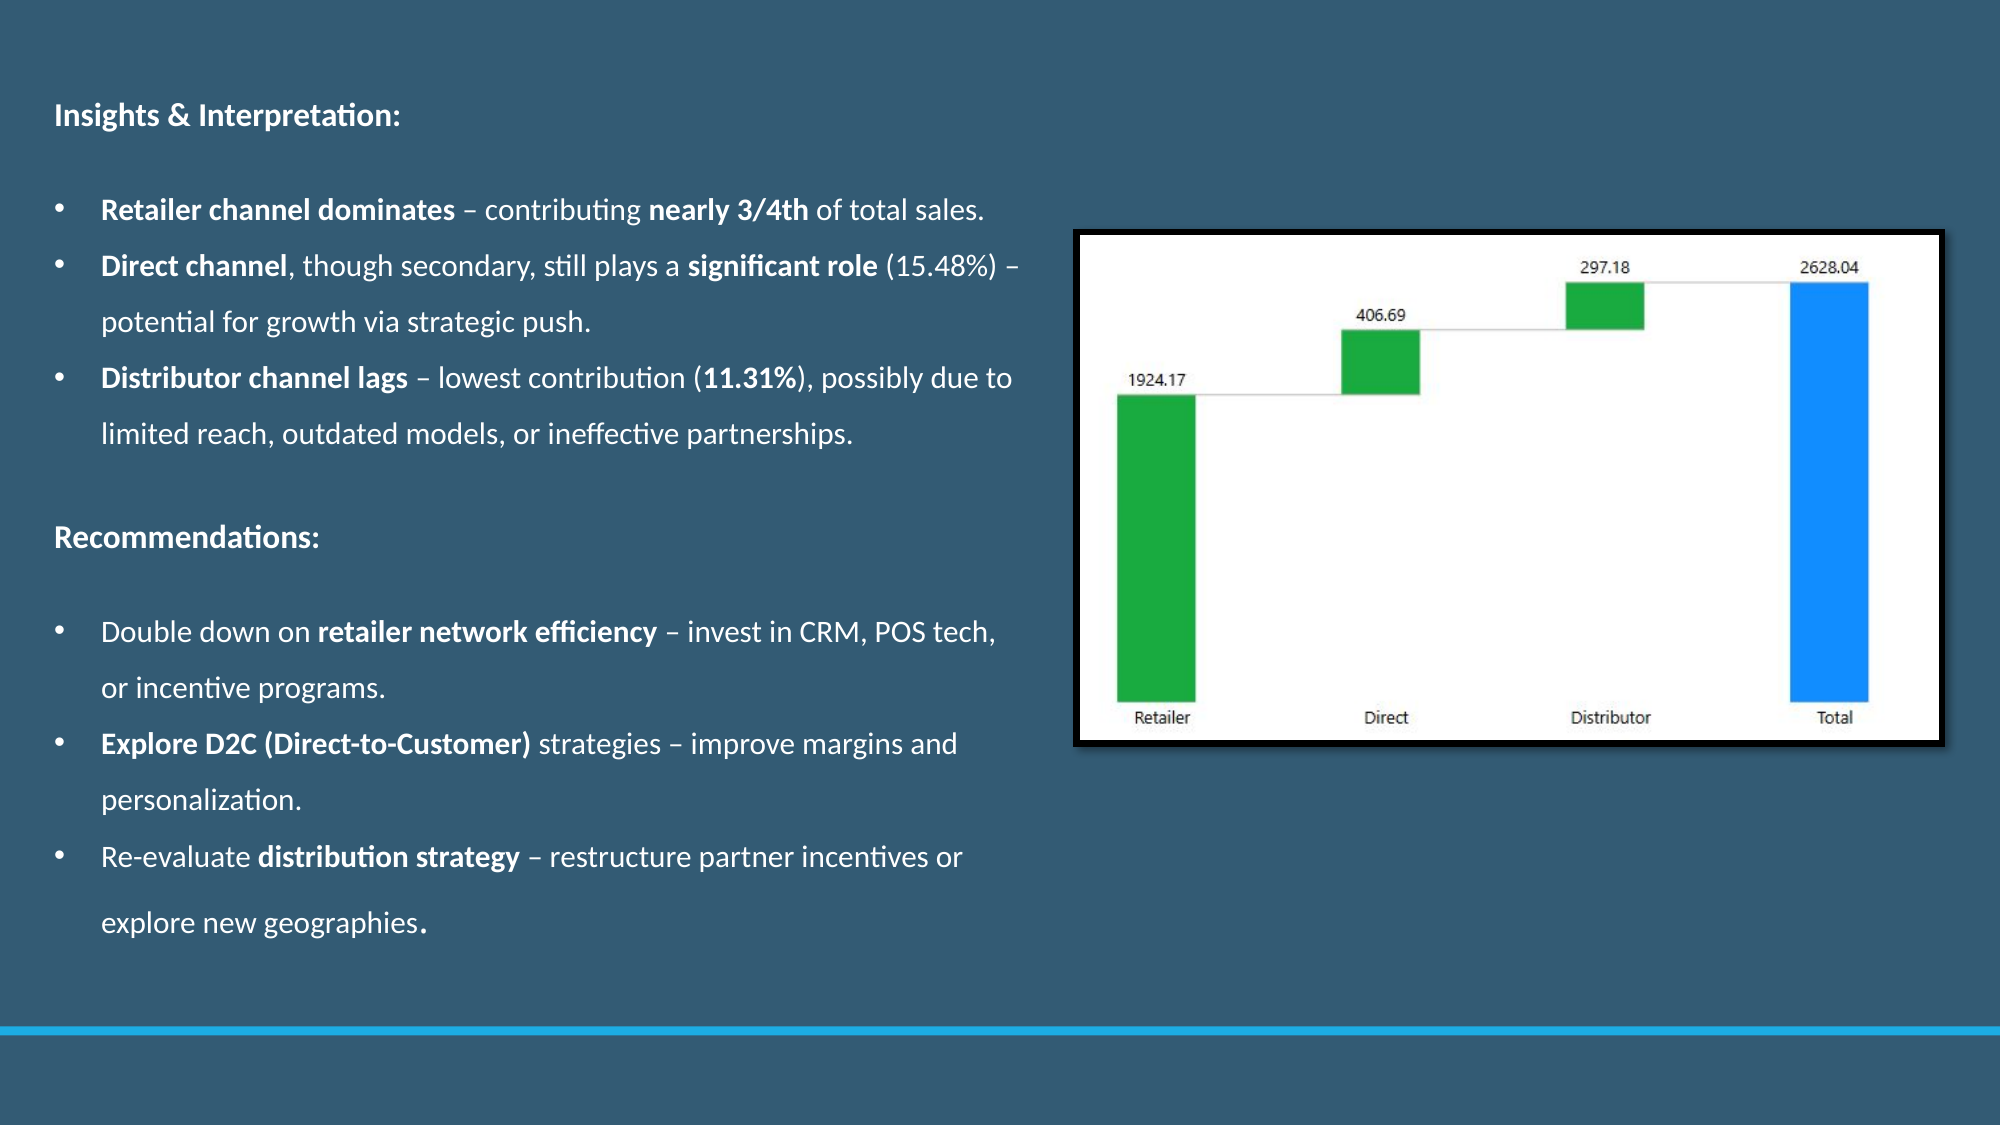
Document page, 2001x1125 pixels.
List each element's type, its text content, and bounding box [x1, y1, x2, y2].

text_box Recommendations: Double down on retailer network efficiency – invest in CRM, POS tech, or incentive programs. Explore D2C (Direct-to-Customer) strategies – improve margins and personalization. Re-evaluate distribution strategy – restructure partner incentives or explore new geographies. [39, 487, 1040, 949]
picture [1079, 234, 1940, 741]
text_box Insights & Interpretation: Retailer channel dominates – contributing nearly 3/4th of total sales. Direct channel, though secondary, still plays a significant role (15.48%) – potential for growth via strategic push. Distributor channel lags – lowest contribution (11.31%), possibly due to limited reach, outdated models, or ineffective partnerships. [39, 65, 1040, 459]
